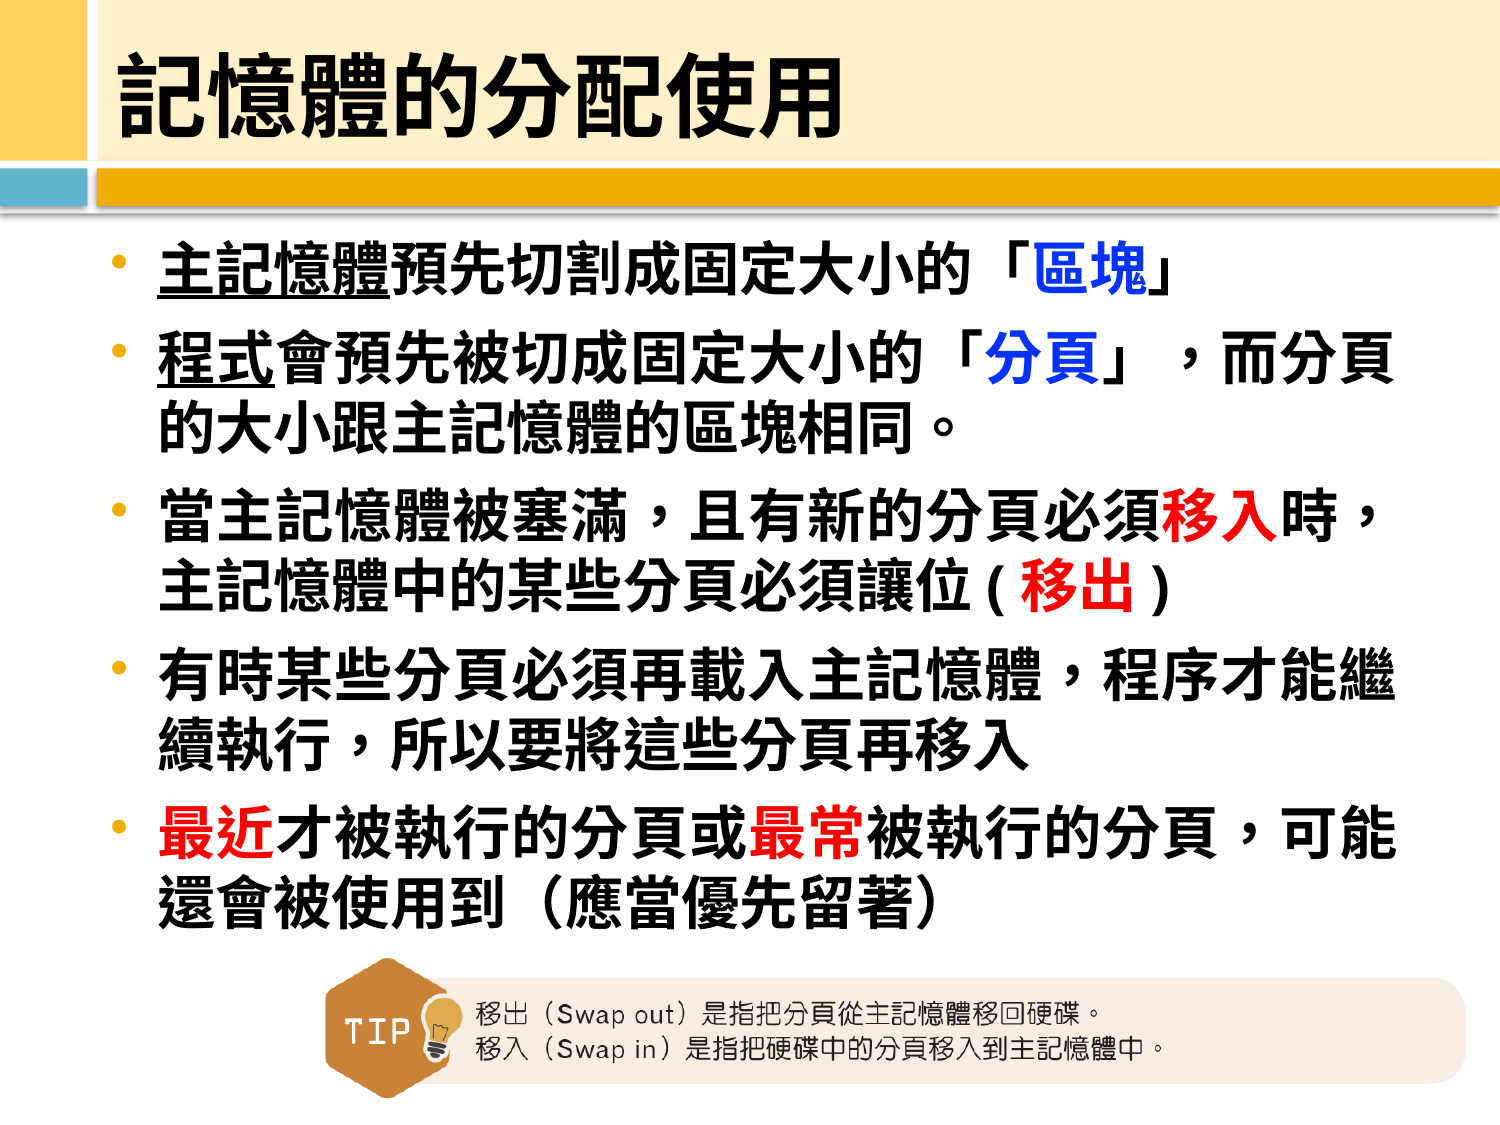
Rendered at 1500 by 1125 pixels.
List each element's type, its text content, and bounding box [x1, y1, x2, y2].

picture [312, 949, 1476, 1112]
title 記憶體的分配使用 [100, 26, 1438, 161]
list 主記憶體預先切割成固定大小的「區塊」 程式會預先被切成固定大小的「分頁」，而分頁的大小跟主記憶體的區塊相同。 當主記憶體被塞滿，且有新的分頁必須移入時，主記憶體中的某些分頁必須讓位(移出) 有時某些分頁必須再載入主記憶體，程序才能繼續執行，所以要將這些分頁再移入 最近才被執行的分頁或最常被執行的分頁，可能還會被使用到（應當優先留著） [37, 224, 1412, 1017]
